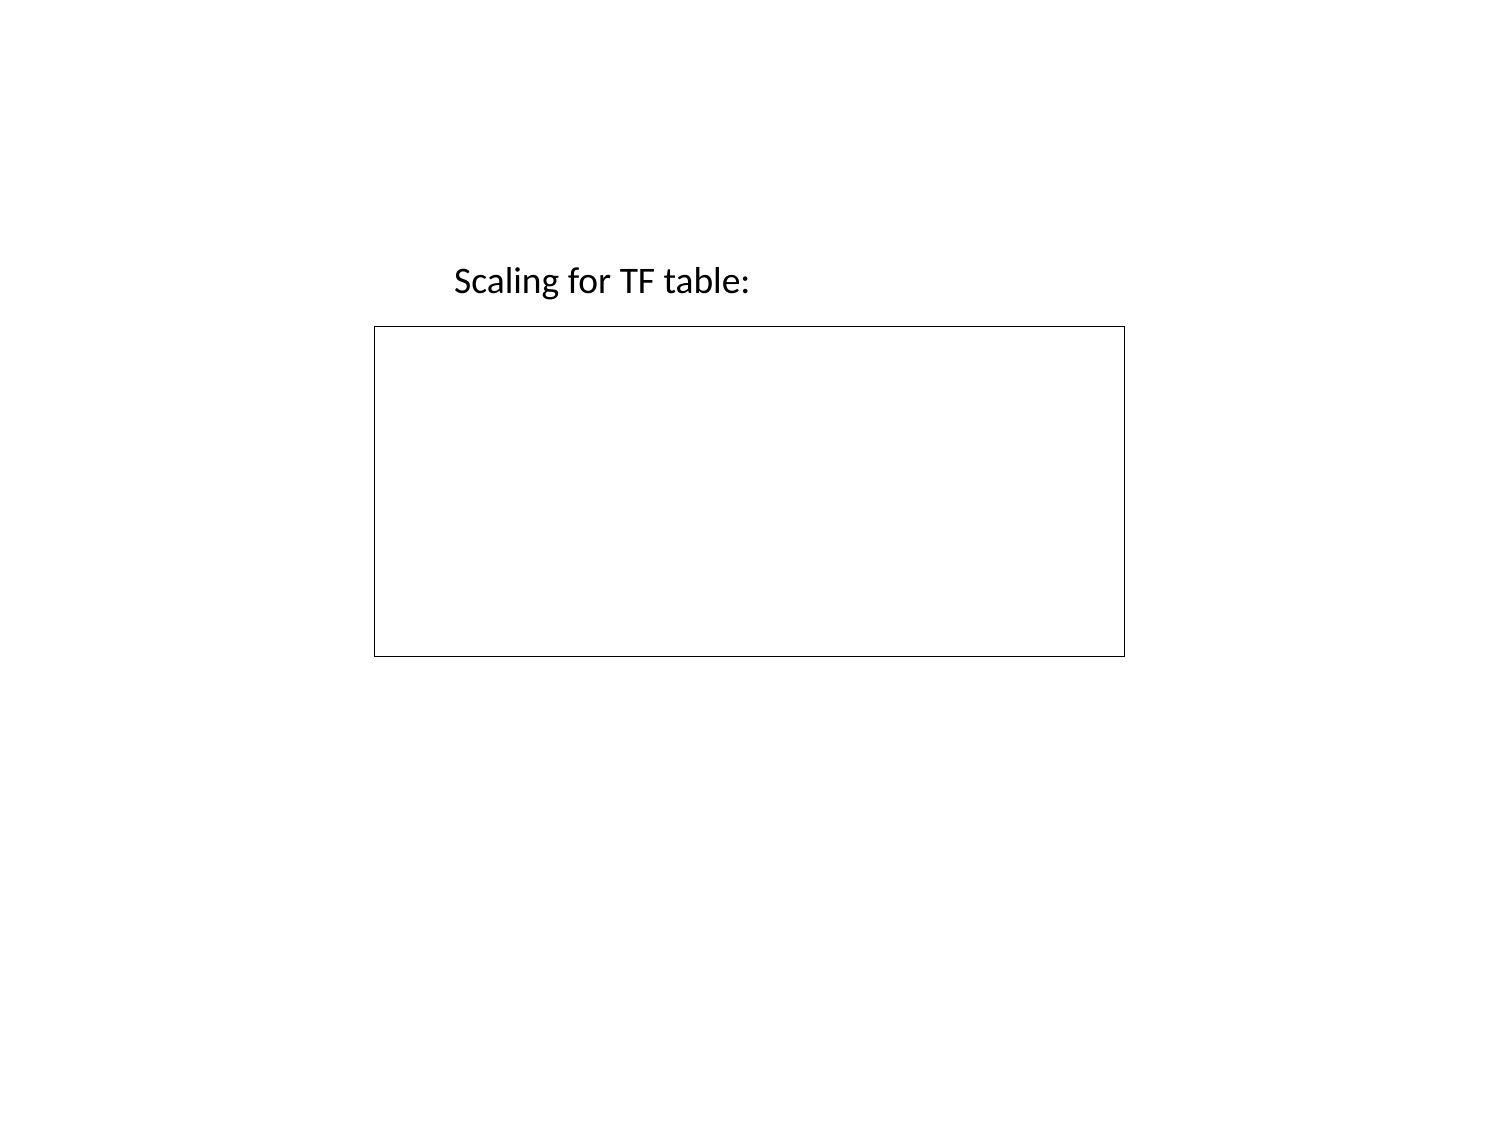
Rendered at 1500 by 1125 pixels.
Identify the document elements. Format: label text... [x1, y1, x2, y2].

text_box Scaling for TF table: [439, 248, 766, 309]
